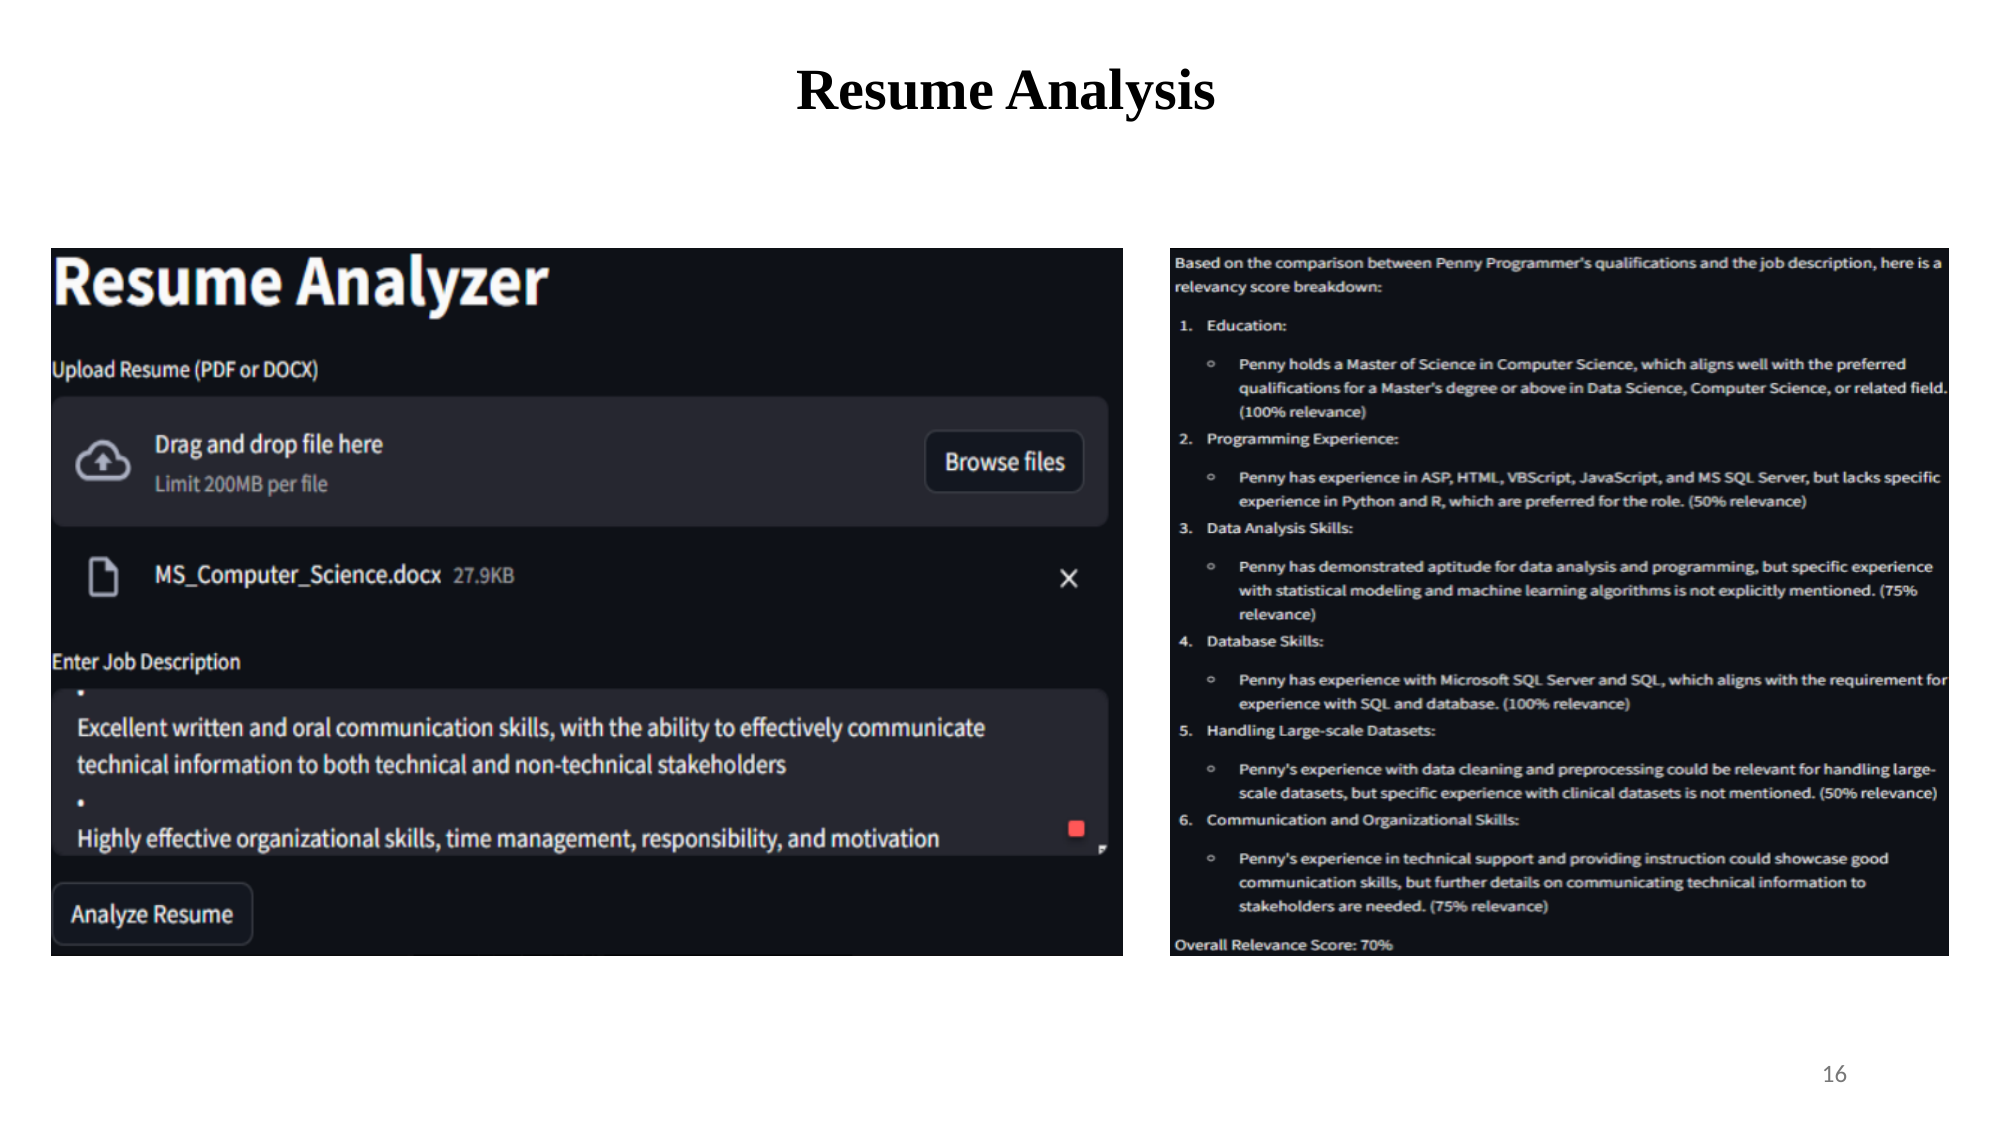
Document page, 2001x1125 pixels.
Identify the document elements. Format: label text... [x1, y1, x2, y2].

picture [1170, 247, 1949, 957]
text_box Resume Analysis [782, 43, 1354, 129]
slide_number 16 [1412, 1042, 1863, 1103]
picture [51, 247, 1123, 957]
